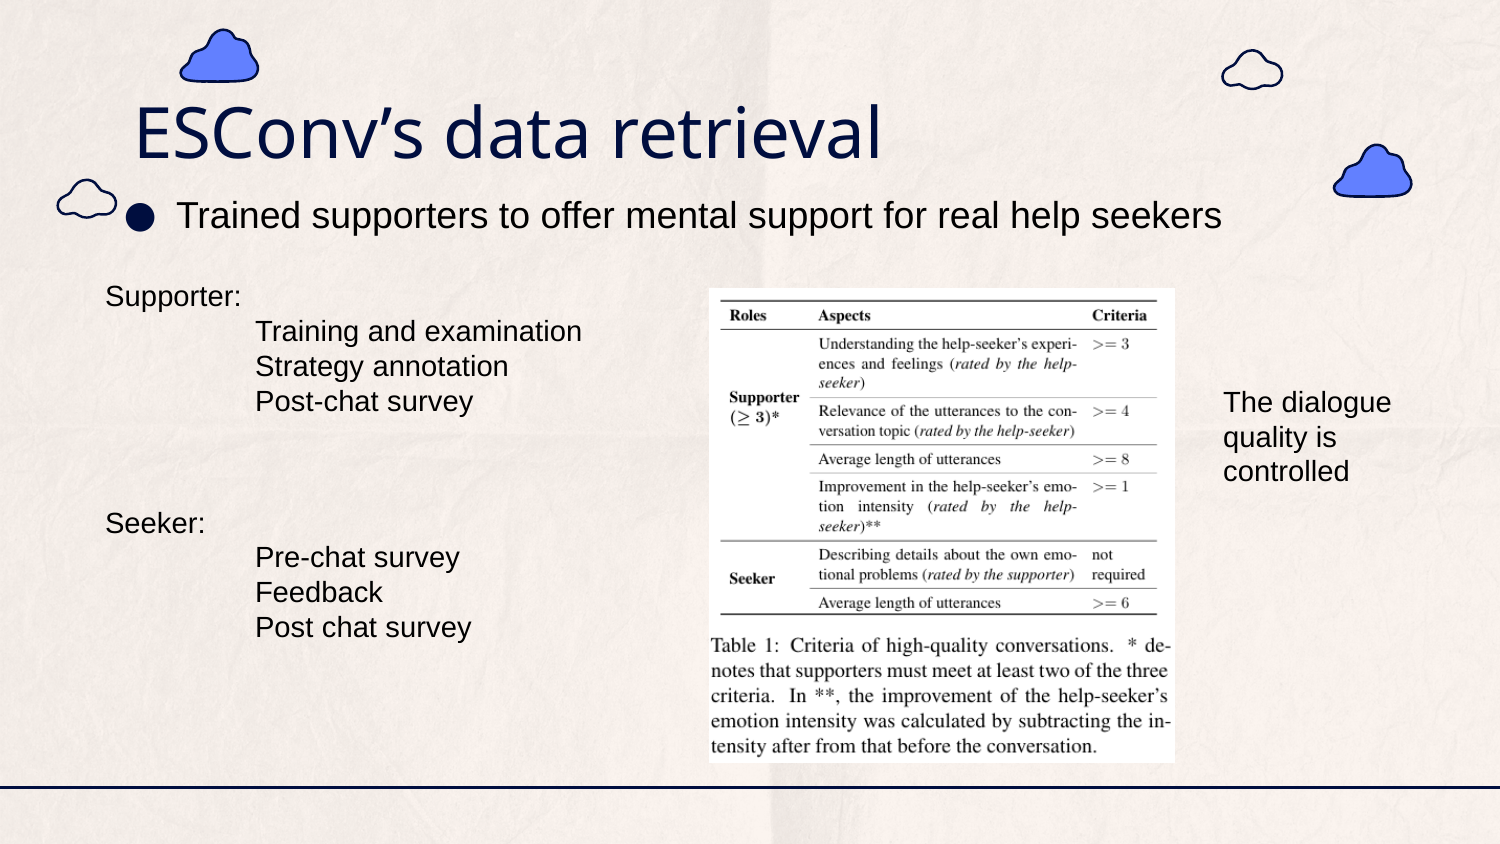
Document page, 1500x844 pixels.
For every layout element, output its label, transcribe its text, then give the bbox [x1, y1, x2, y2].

text_box Supporter: Training and examination Strategy annotation Post-chat survey [90, 269, 642, 425]
text_box Seeker: Pre-chat survey Feedback Post chat survey [90, 496, 703, 652]
picture [708, 288, 1175, 763]
text_box The dialogue quality is controlled [1208, 375, 1452, 496]
subtitle Trained supporters to offer mental support for real help seekers [86, 175, 1333, 237]
title ESConv’s data retrieval [118, 72, 1382, 167]
